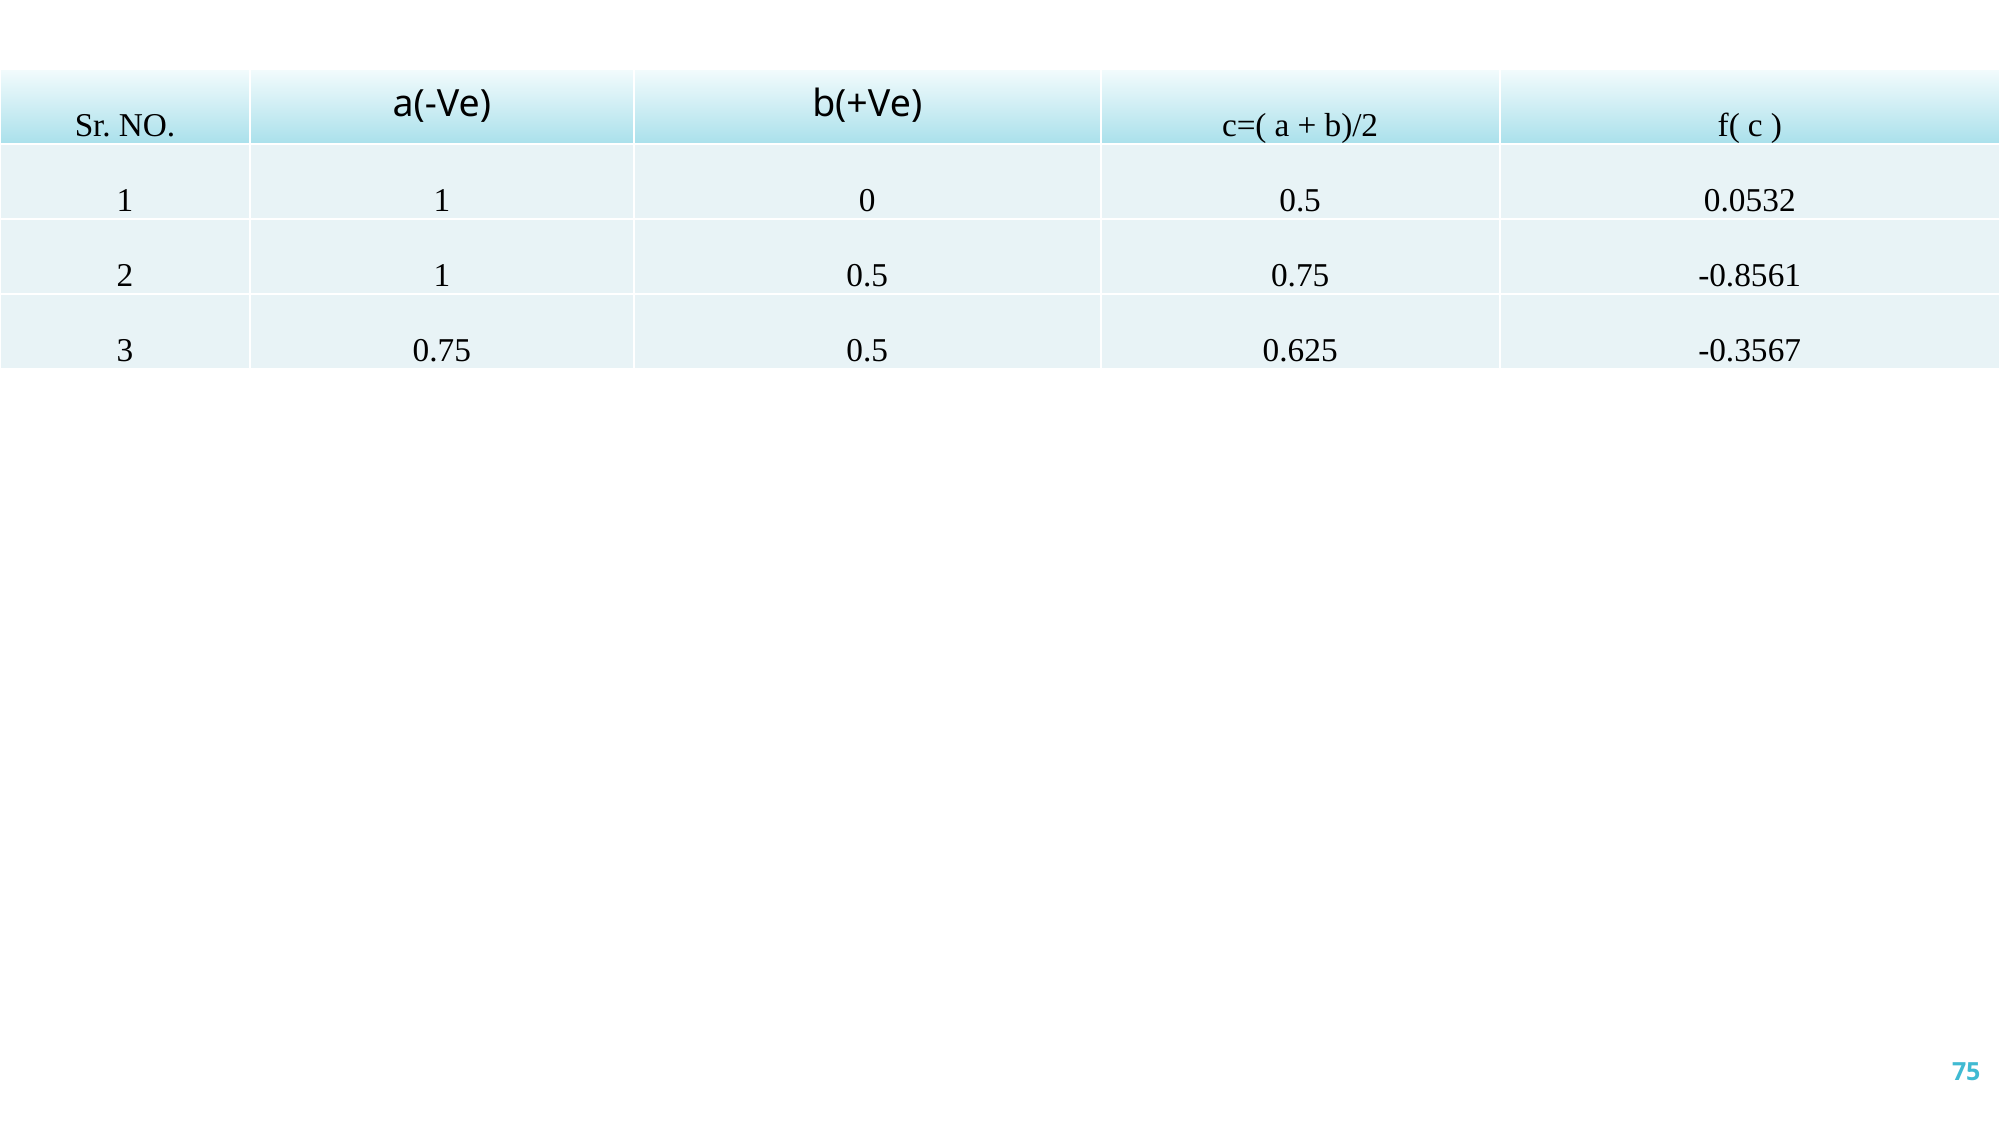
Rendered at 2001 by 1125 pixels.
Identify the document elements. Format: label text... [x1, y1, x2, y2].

table_header a(-Ve) [251, 70, 633, 143]
table_header Sr. NO. [1, 70, 249, 143]
table_cell 0.75 [251, 295, 633, 368]
table_cell -0.8561 [1501, 220, 1999, 293]
table_cell -0.3567 [1501, 295, 1999, 368]
table_cell 0 [635, 145, 1100, 218]
table_cell 0.625 [1102, 295, 1499, 368]
table_cell 1 [251, 145, 633, 218]
table_cell 1 [1, 145, 249, 218]
table_cell 3 [1, 295, 249, 368]
table_cell 0.5 [635, 220, 1100, 293]
table_cell 1 [251, 220, 633, 293]
table_cell 0.75 [1102, 220, 1499, 293]
slide_number 75 [1744, 1042, 1996, 1103]
table_cell 0.5 [1102, 145, 1499, 218]
table_header b(+Ve) [635, 70, 1100, 143]
table_header f( c ) [1501, 70, 1999, 143]
table_cell 0.5 [635, 295, 1100, 368]
table_header c=( a + b)/2 [1102, 70, 1499, 143]
table_cell 2 [1, 220, 249, 293]
table_cell 0.0532 [1501, 145, 1999, 218]
